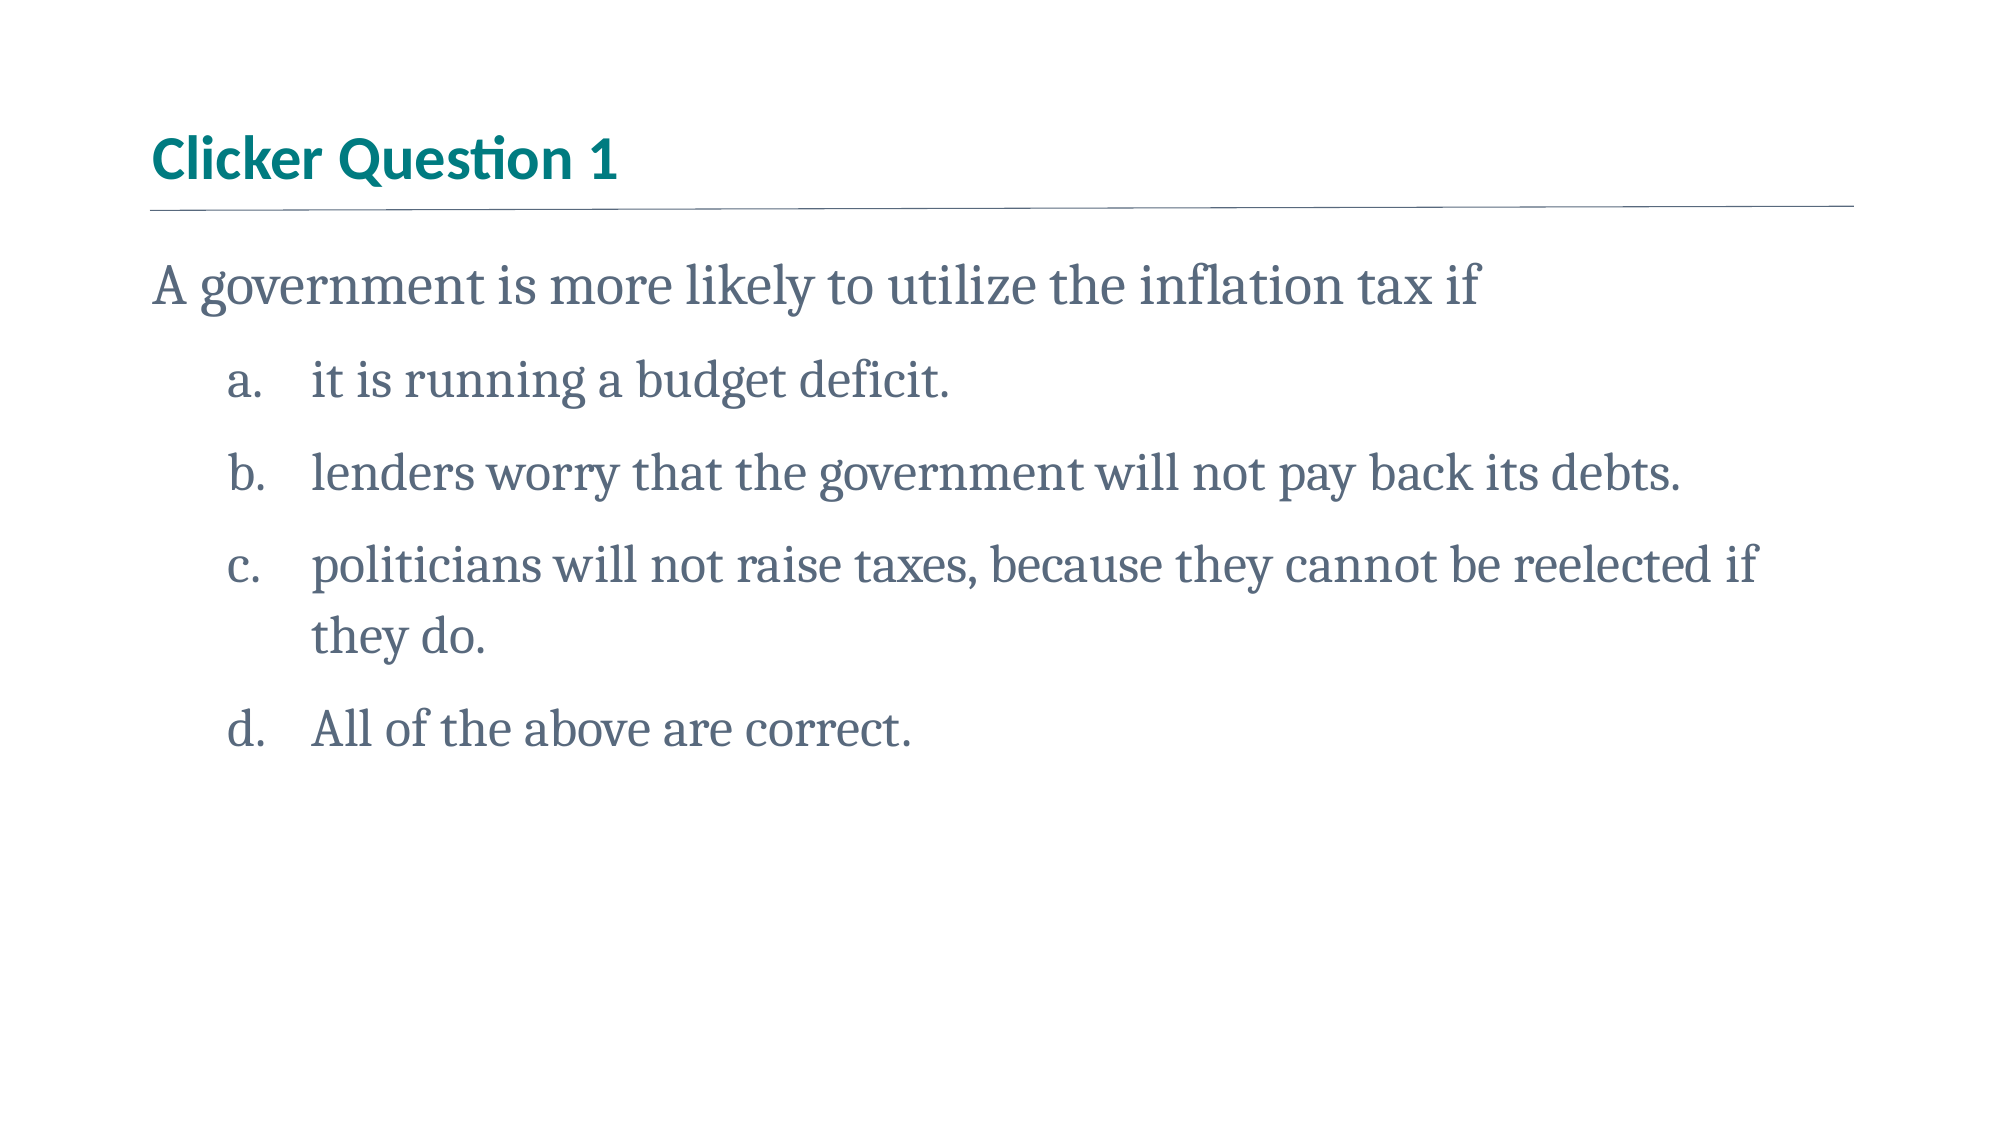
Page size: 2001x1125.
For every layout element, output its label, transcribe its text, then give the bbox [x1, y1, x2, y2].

title Clicker Question 1 [137, 107, 1863, 211]
list A government is more likely to utilize the inflation tax if it is running a budget deficit. lenders worry that the government will not pay back its debts. politicians will not raise taxes, because they cannot be reelected if they do. All of the above are correct. [137, 238, 1863, 1020]
